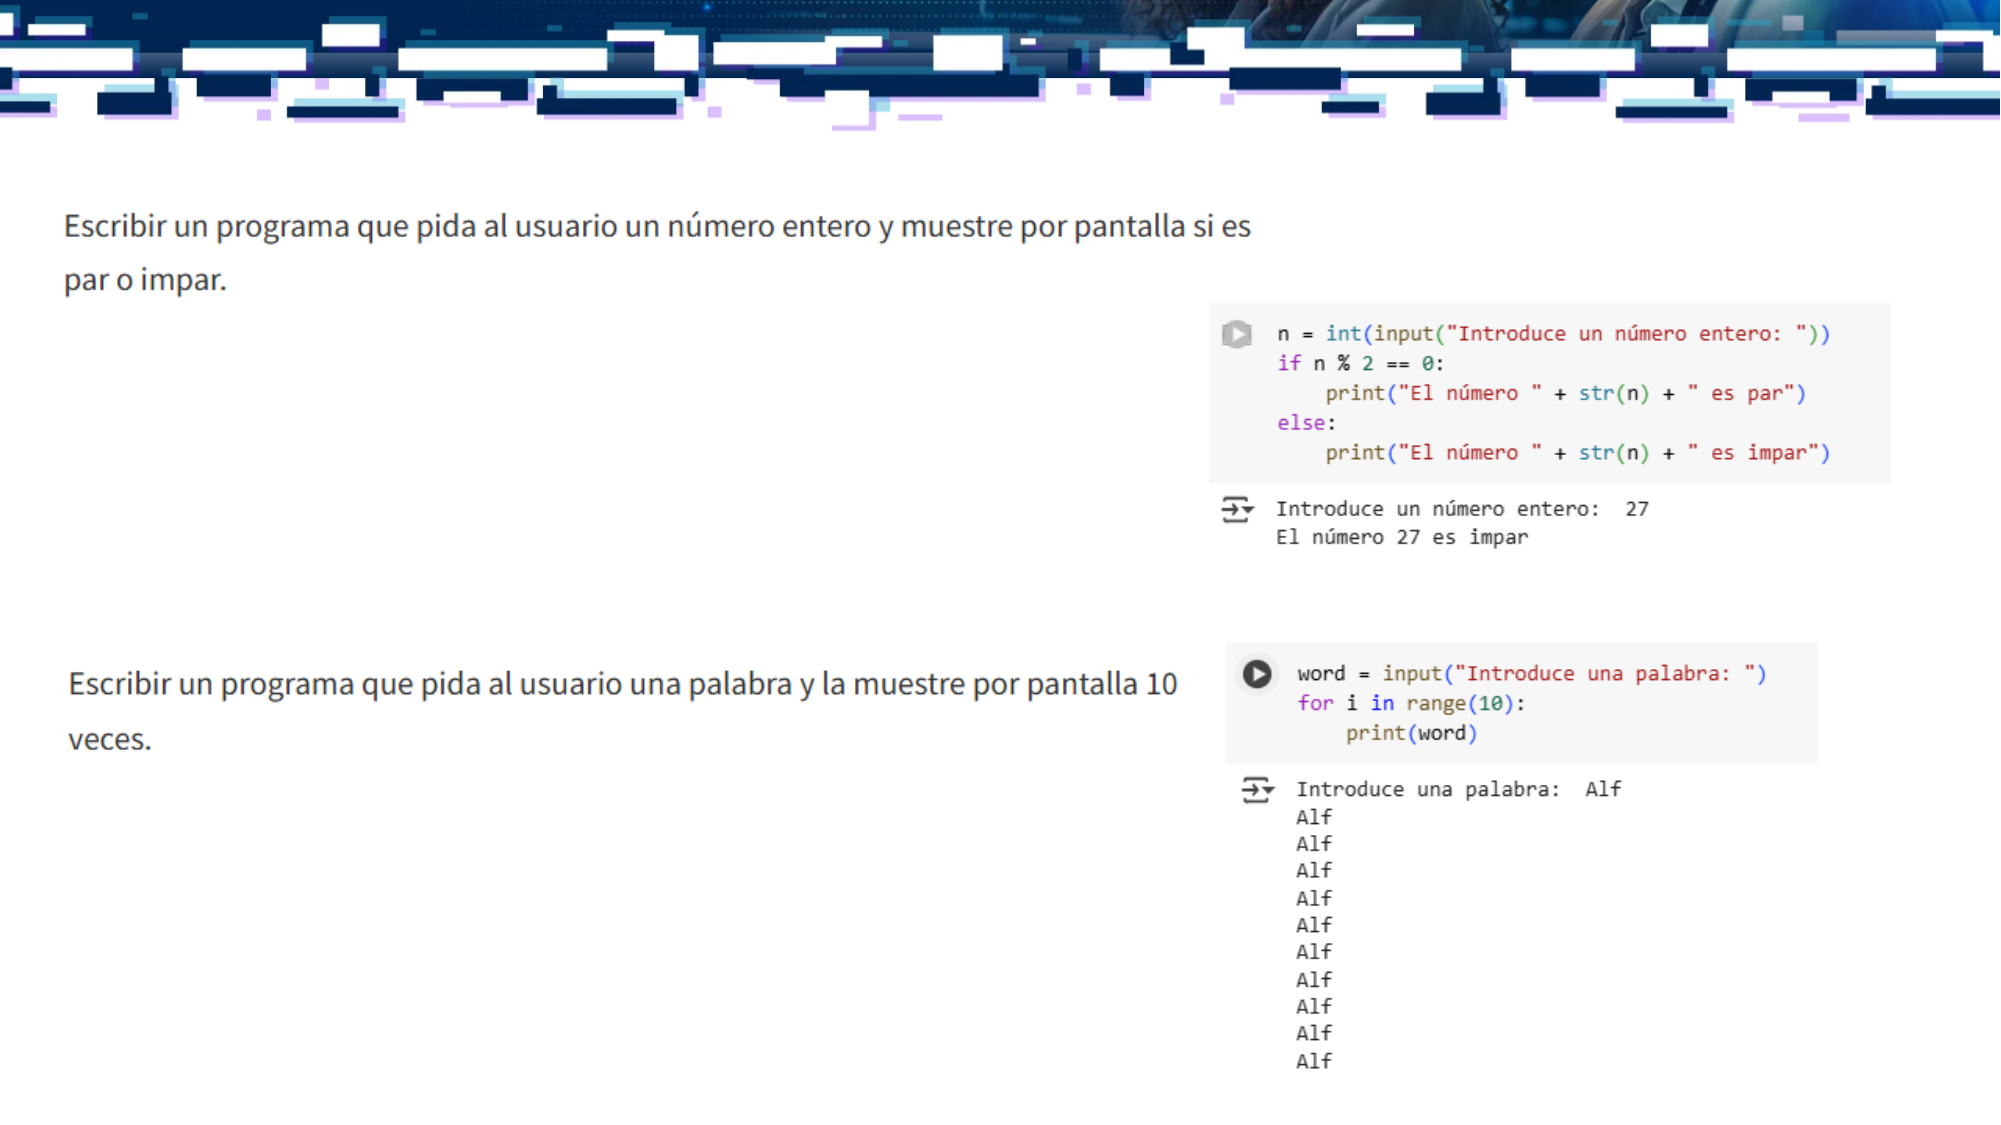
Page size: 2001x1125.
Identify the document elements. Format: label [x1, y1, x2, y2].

picture [0, 0, 2000, 153]
picture [26, 629, 1818, 1087]
picture [26, 185, 1892, 564]
